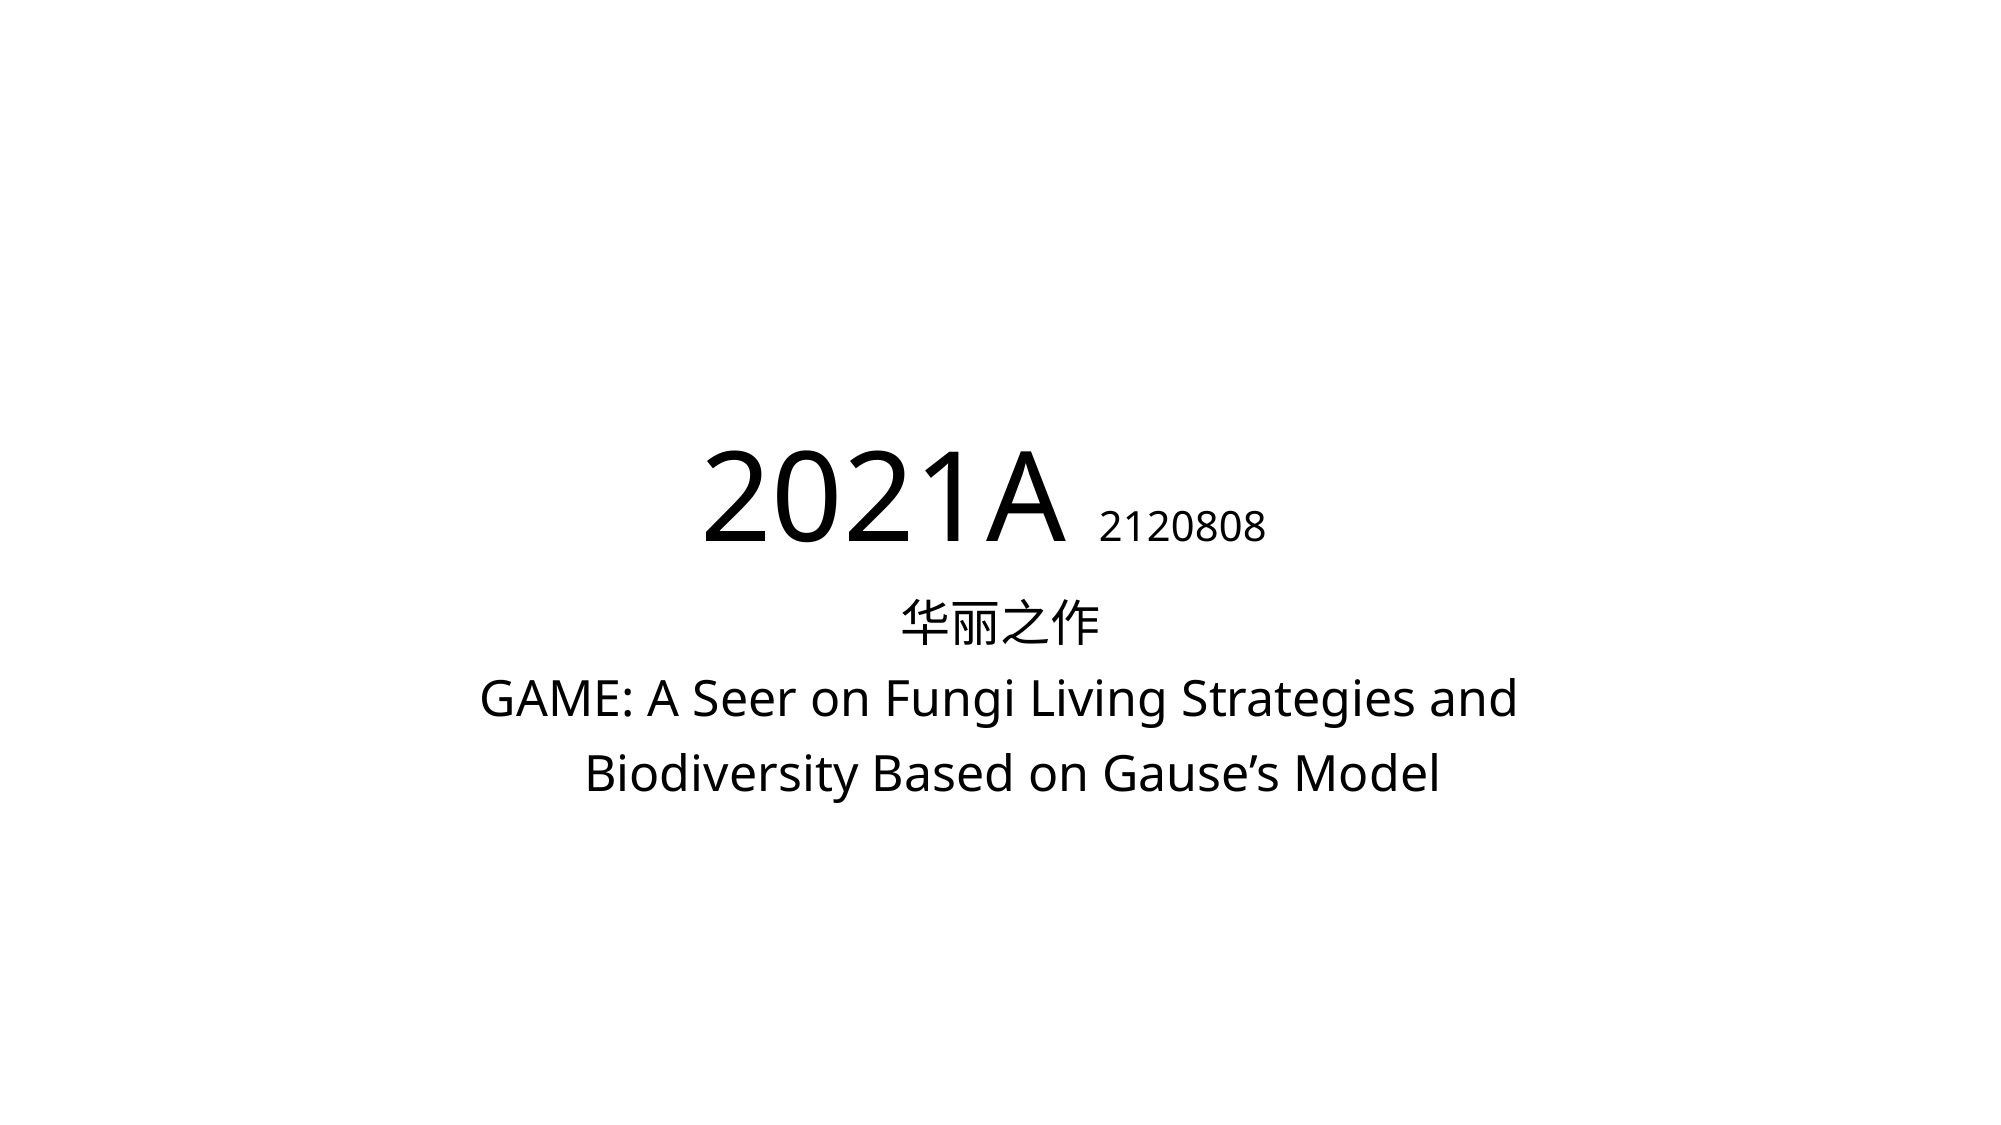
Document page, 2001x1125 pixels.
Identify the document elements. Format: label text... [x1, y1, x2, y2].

title 2021A 2120808 [249, 184, 1750, 576]
subtitle 华丽之作 GAME: A Seer on Fungi Living Strategies and Biodiversity Based on Gause’s Model [249, 590, 1750, 863]
